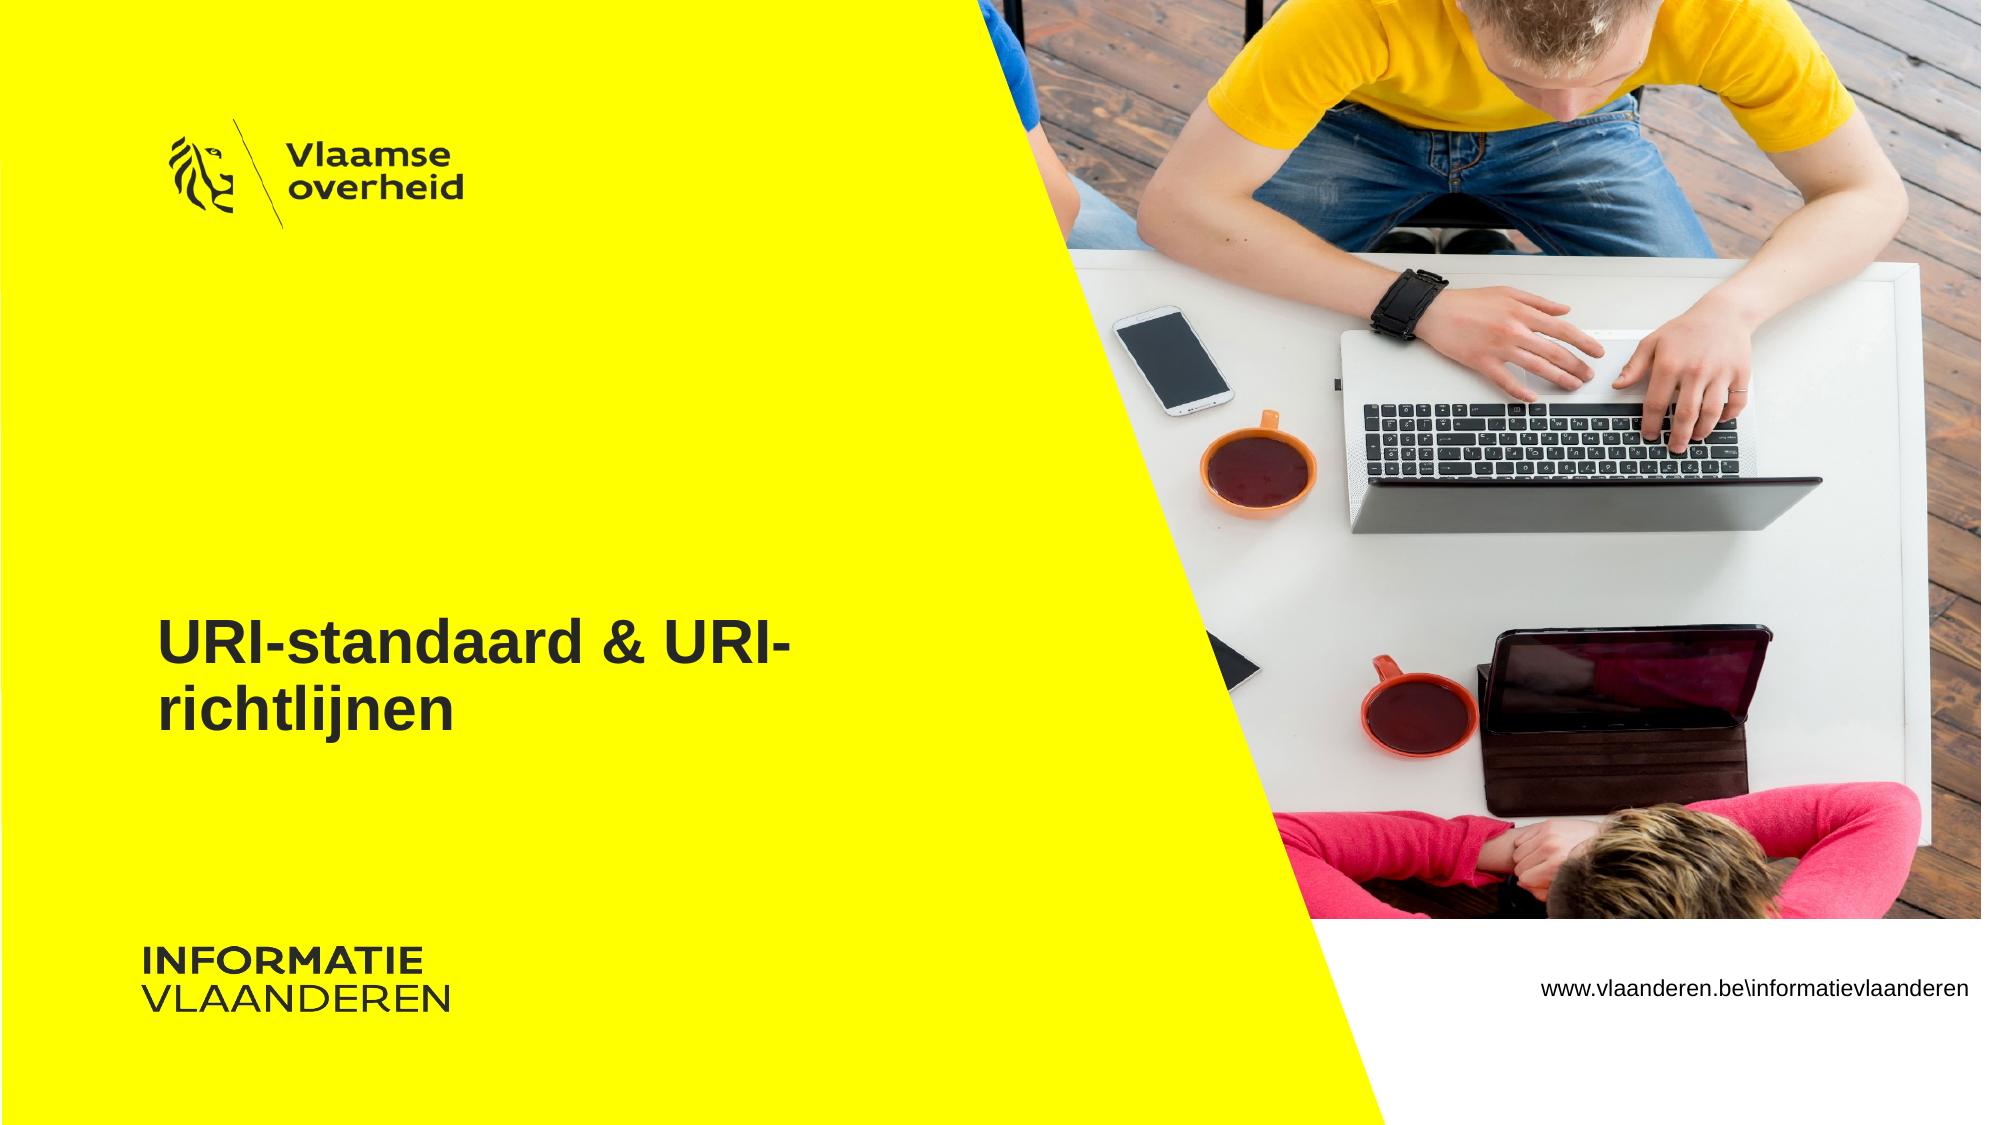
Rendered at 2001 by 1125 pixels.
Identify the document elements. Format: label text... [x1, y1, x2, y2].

title URI-standaard & URI-richtlijnen [150, 541, 1045, 847]
picture [141, 113, 535, 234]
picture [978, 0, 1981, 919]
picture [141, 946, 449, 1012]
